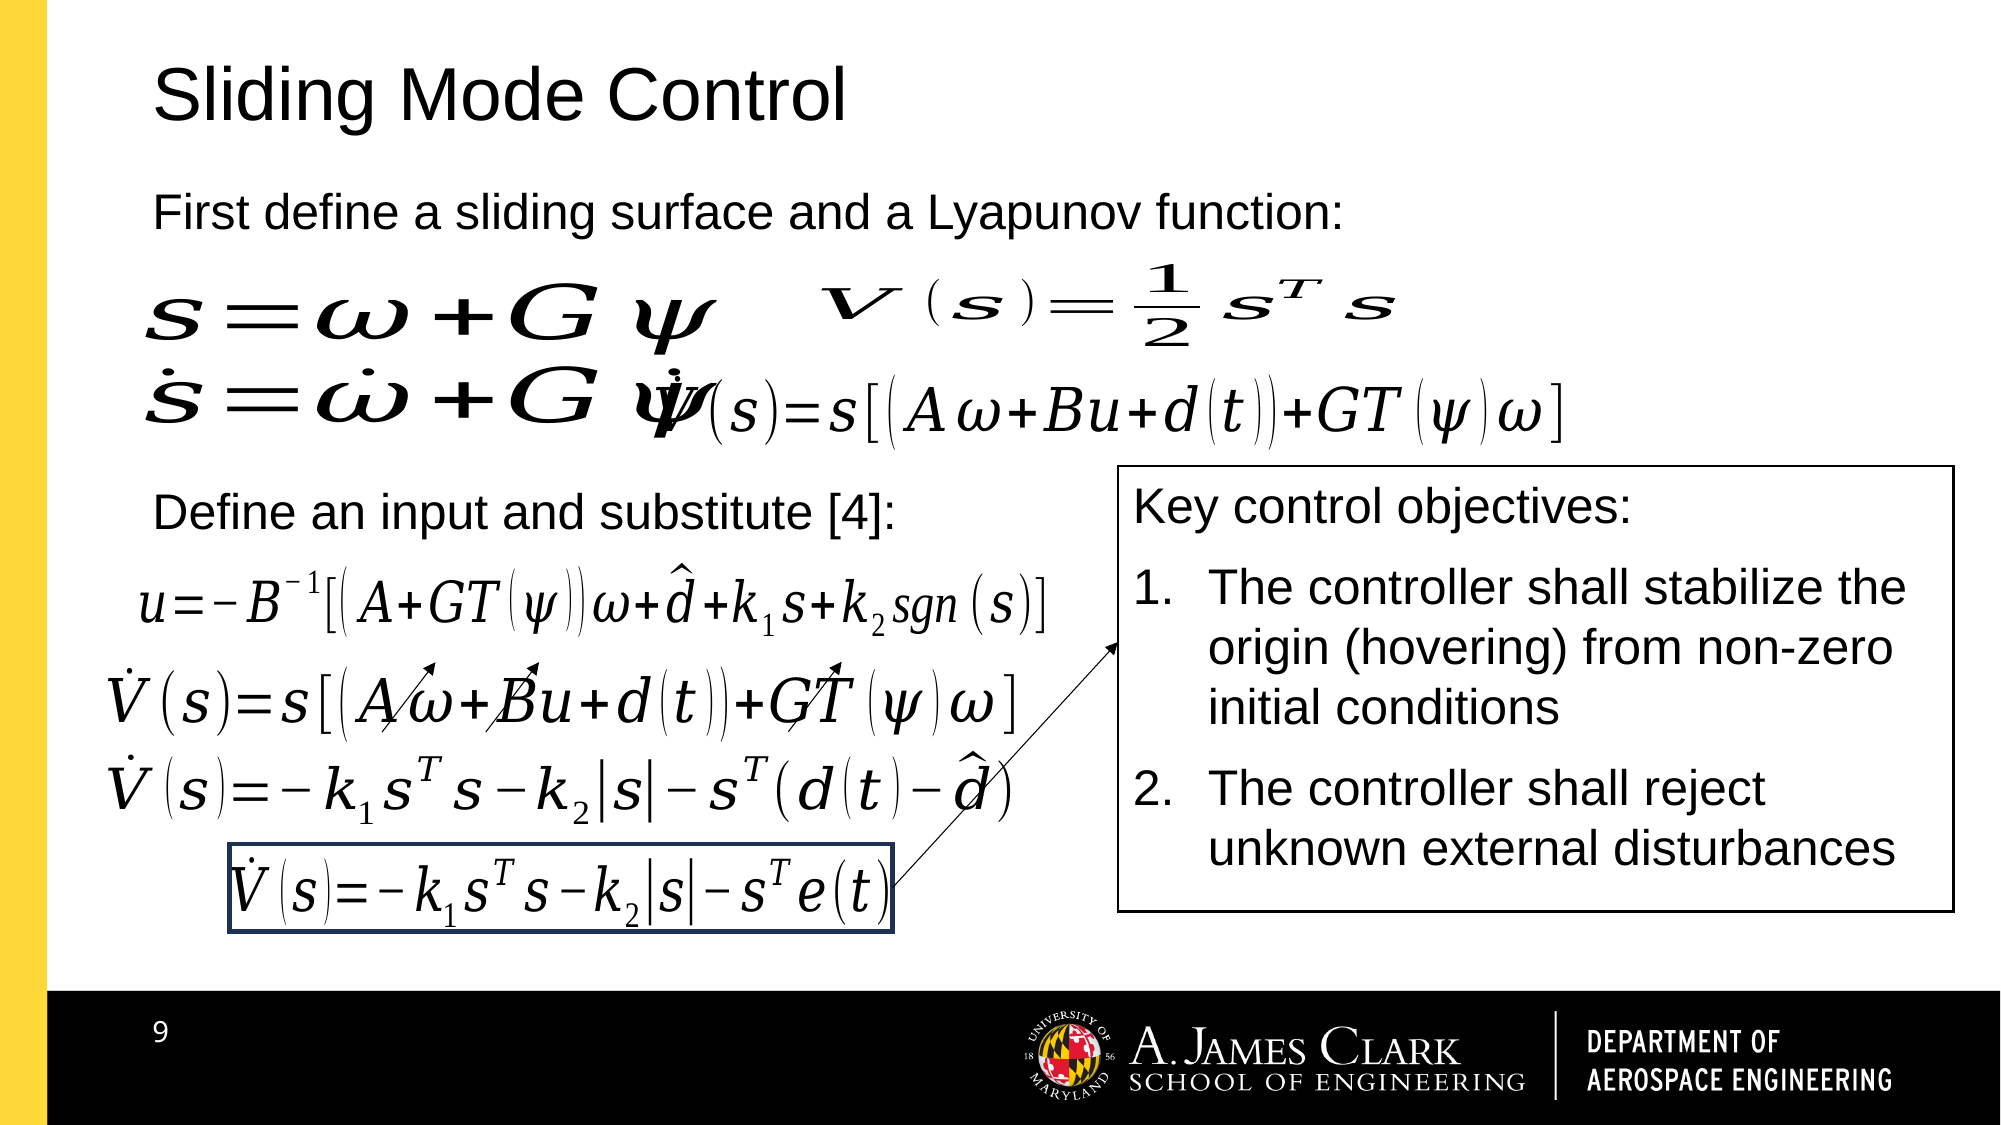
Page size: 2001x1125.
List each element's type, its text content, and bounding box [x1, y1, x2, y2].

text_box First define a sliding surface and a Lyapunov function: [137, 171, 1863, 256]
text_box Key control objectives: The controller shall stabilize the origin (hovering) from non-zero initial conditions The controller shall reject unknown external disturbances [1117, 465, 1955, 913]
picture [0, 0, 2001, 1125]
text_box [788, 661, 842, 732]
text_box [382, 662, 436, 733]
text_box Define an input and substitute [4]: [137, 471, 1117, 556]
text_box [228, 843, 894, 932]
title Sliding Mode Control [137, 0, 1863, 145]
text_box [892, 642, 1118, 888]
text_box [485, 662, 540, 733]
footer 9 [137, 1002, 985, 1063]
